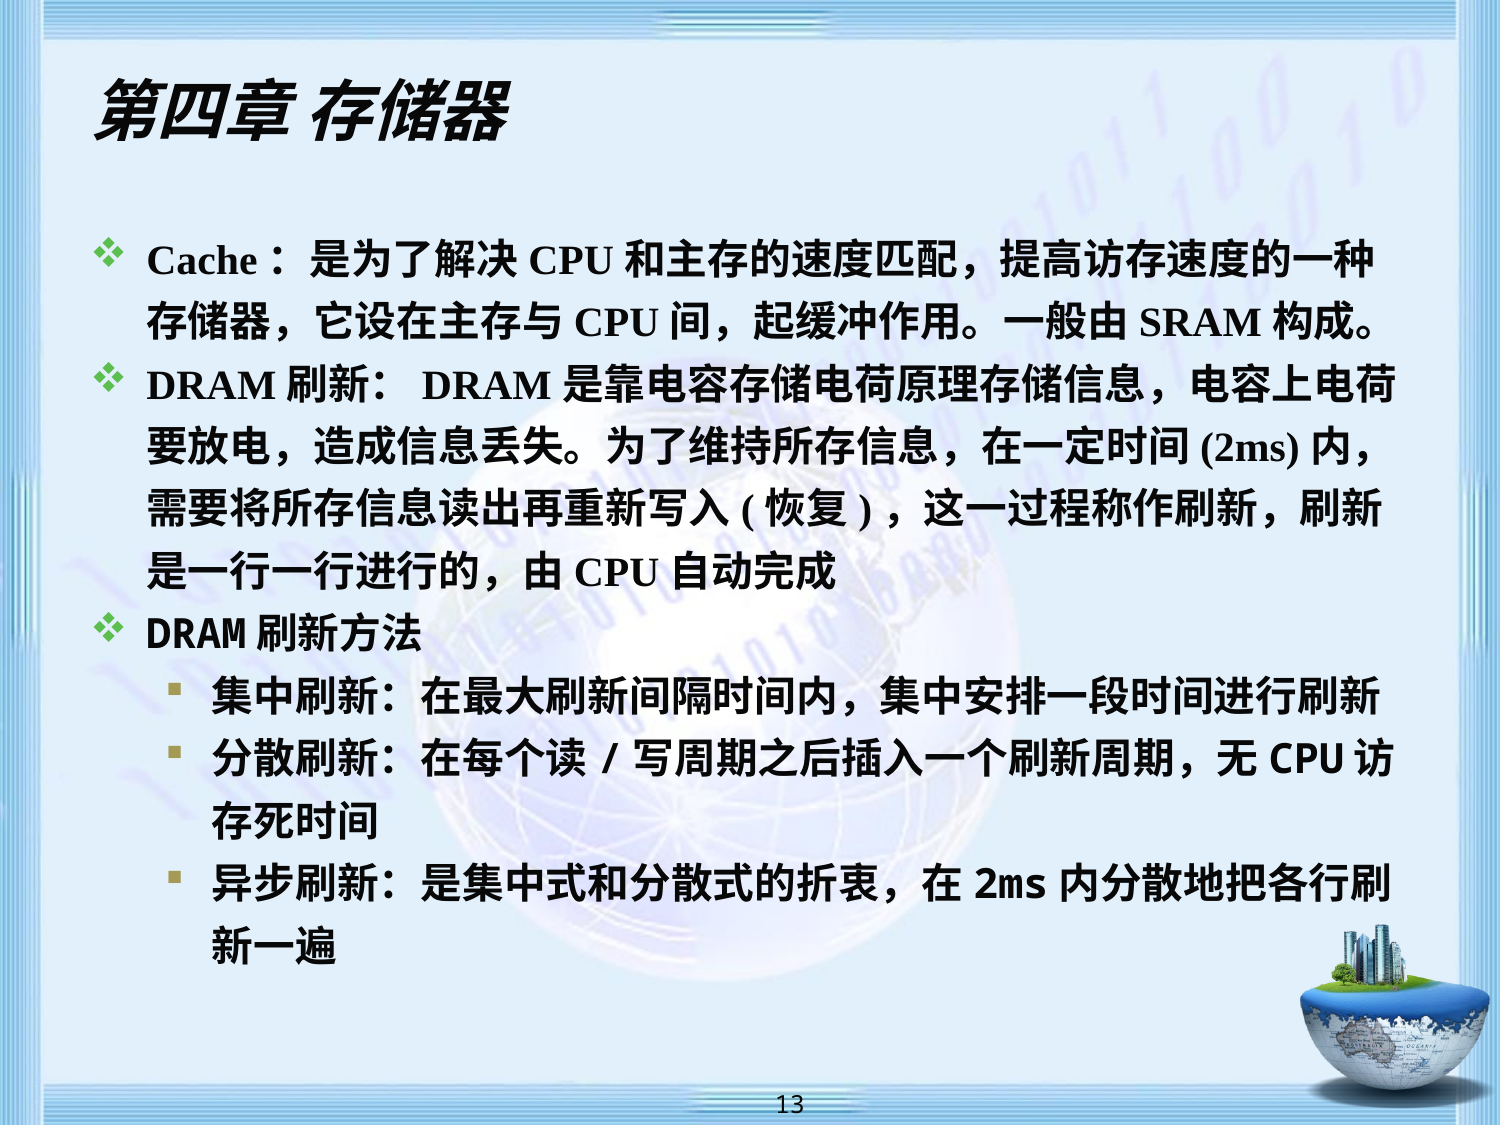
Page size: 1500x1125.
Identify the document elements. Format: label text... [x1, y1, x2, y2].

footer 13 [512, 1072, 988, 1113]
picture [0, 0, 1500, 1125]
title 第四章 存储器 [75, 37, 1425, 180]
list Cache：是为了解决CPU和主存的速度匹配，提高访存速度的一种存储器，它设在主存与CPU间，起缓冲作用。一般由SRAM构成。 DRAM刷新：DRAM是靠电容存储电荷原理存储信息，电容上电荷要放电，造成信息丢失。为了维持所存信息，在一定时间(2ms)内，需要将所存信息读出再重新写入(恢复)，这一过程称作刷新，刷新是一行一行进行的，由CPU自动完成 DRAM刷新方法 集中刷新：在最大刷新间隔时间内，集中安排一段时间进行刷新 分散刷新：在每个读/写周期之后插入一个刷新周期，无CPU访存死时间 异步刷新：是集中式和分散式的折衷，在2ms内分散地把各行刷新一遍 [75, 212, 1425, 1038]
